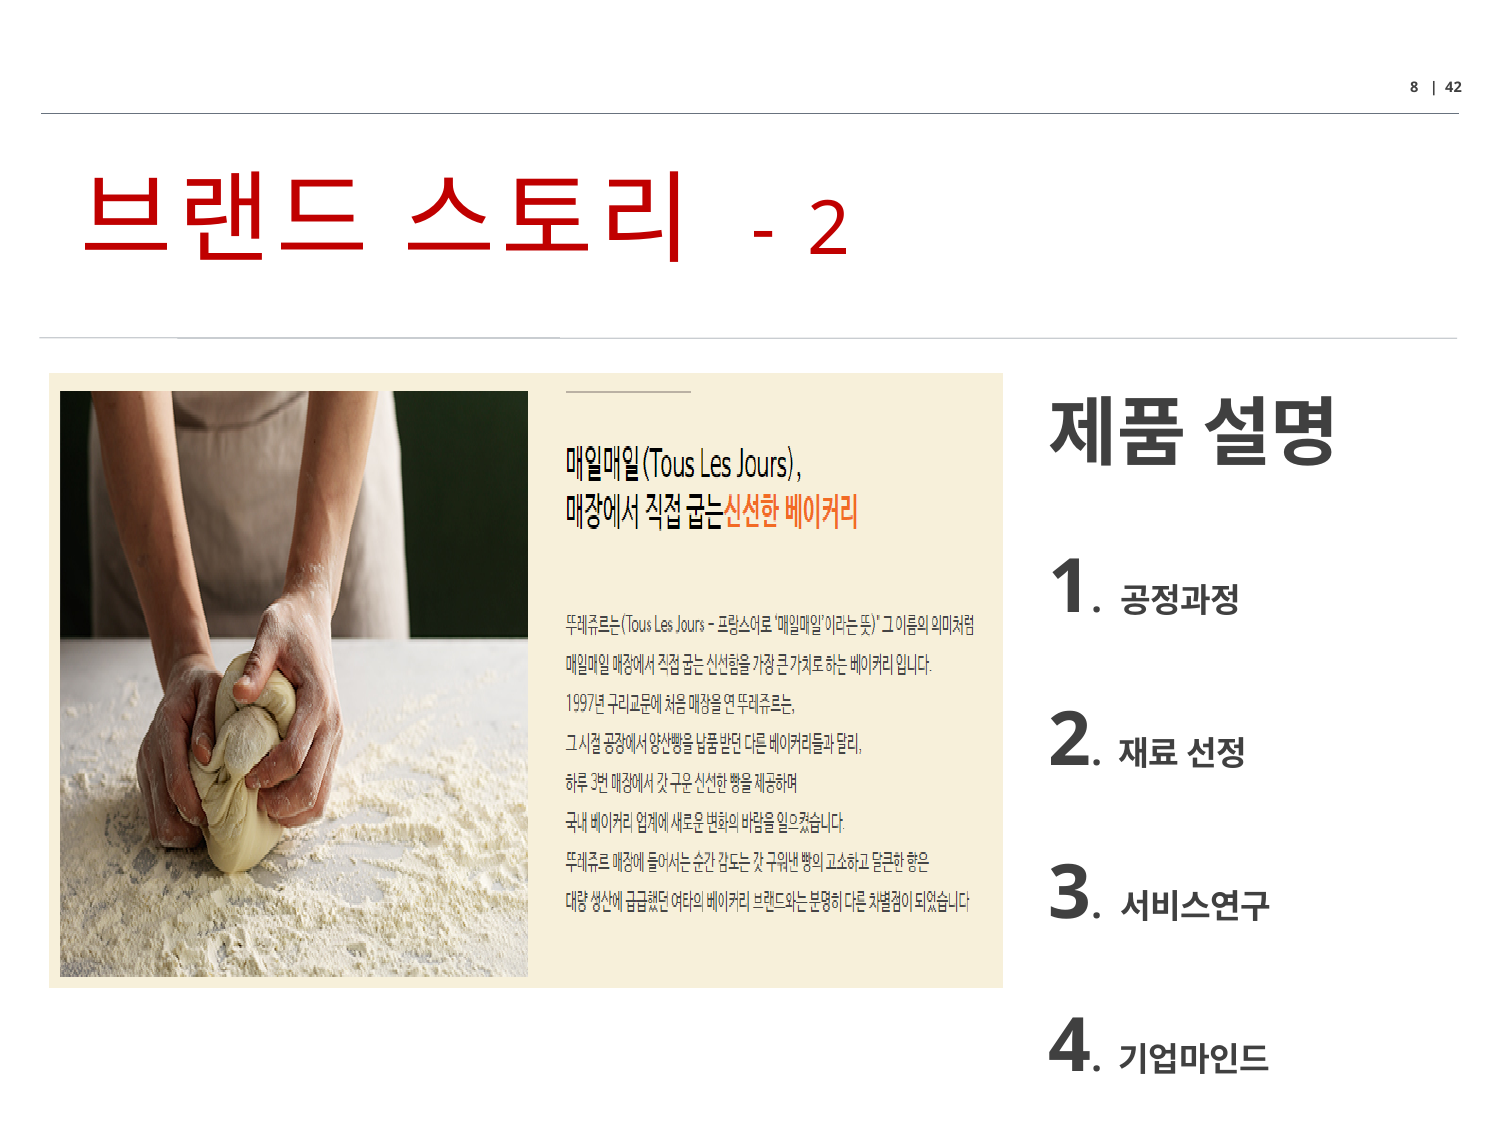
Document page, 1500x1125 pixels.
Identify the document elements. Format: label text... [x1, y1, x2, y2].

text_box 8 | 42 [1092, 72, 1477, 103]
text_box 브랜드 스토리 - 2 [64, 160, 1373, 312]
text_box 제품 설명 1. 공정과정 2. 재료 선정 3. 서비스연구 4. 기업마인드 [1033, 314, 1494, 1102]
picture [48, 373, 1004, 988]
